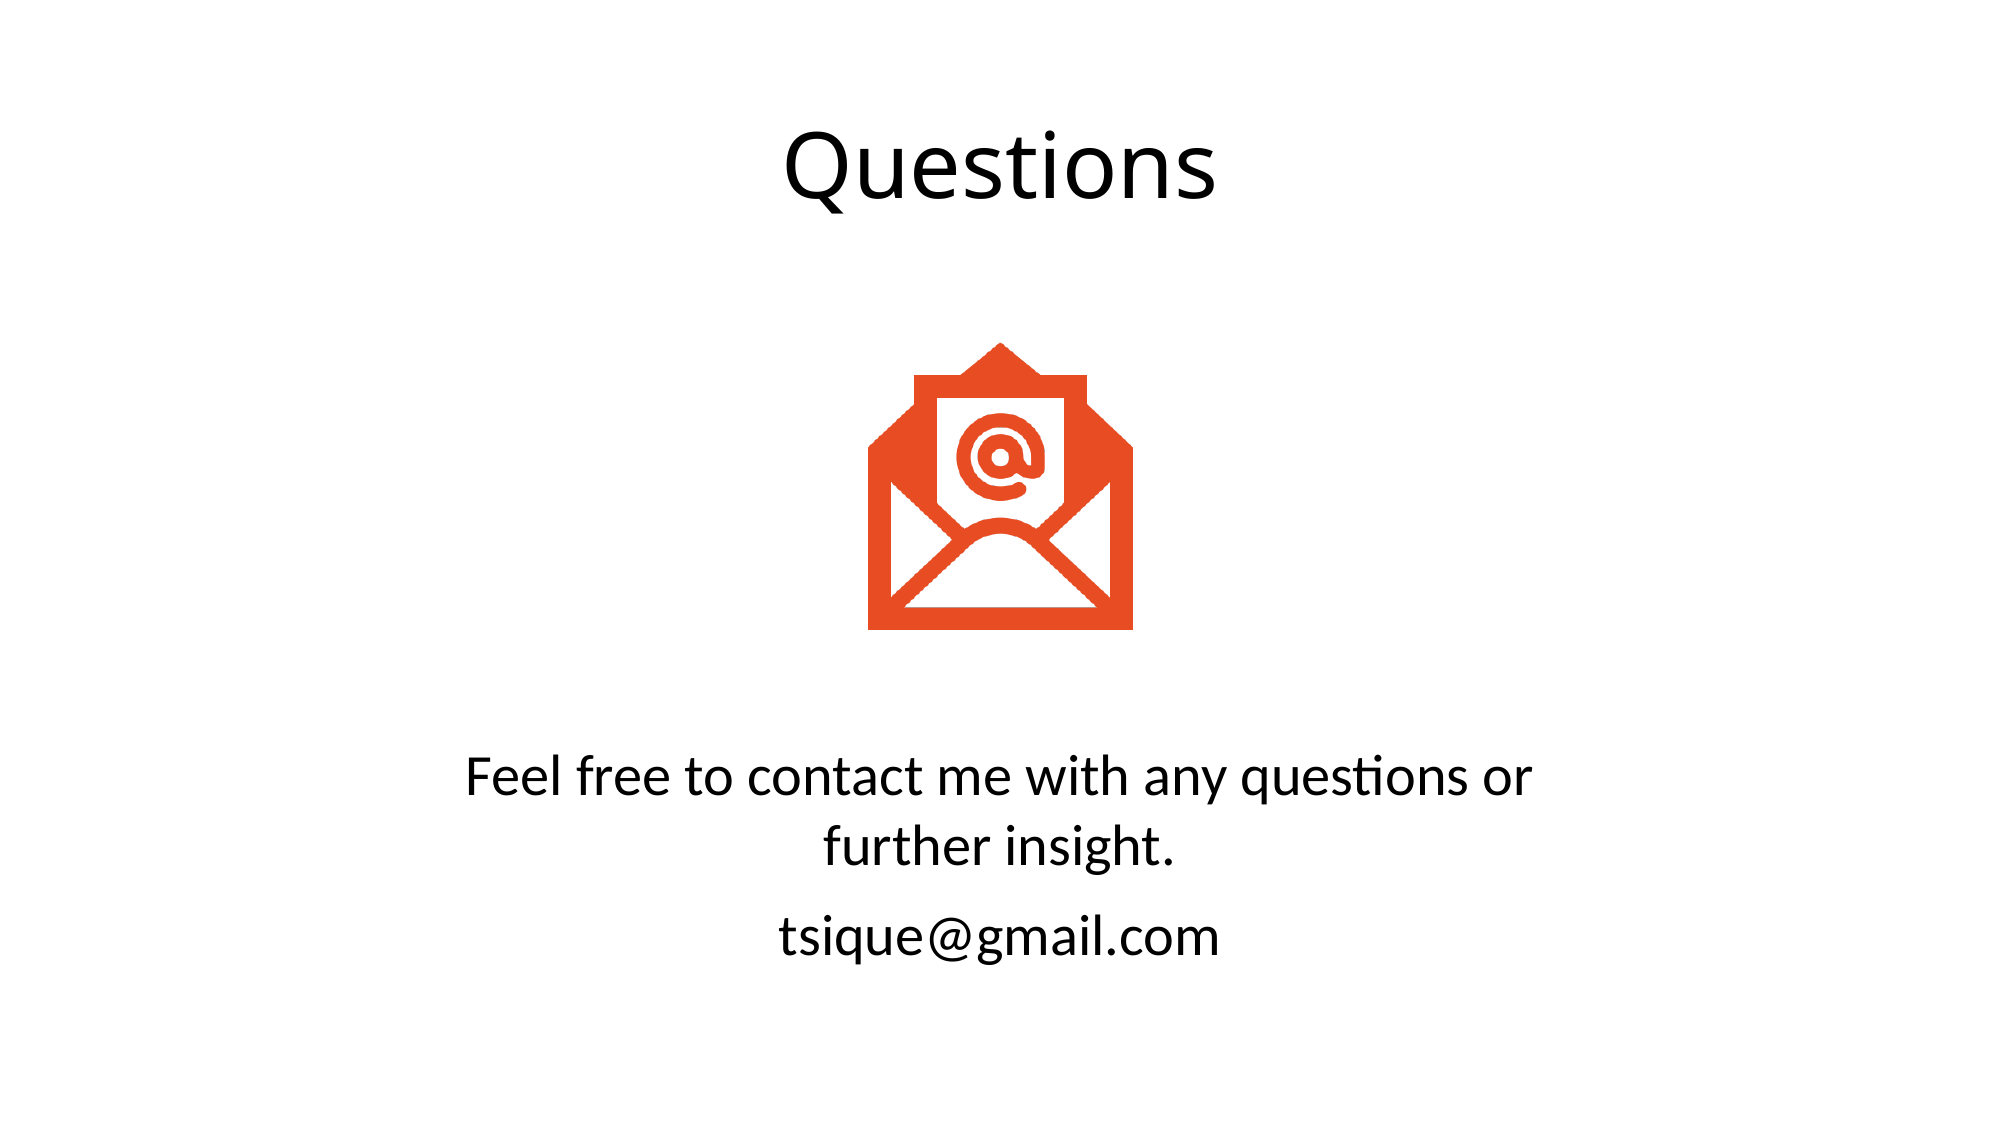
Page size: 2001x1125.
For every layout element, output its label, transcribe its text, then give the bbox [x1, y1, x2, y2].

title Questions [137, 59, 1863, 278]
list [137, 299, 1863, 1014]
